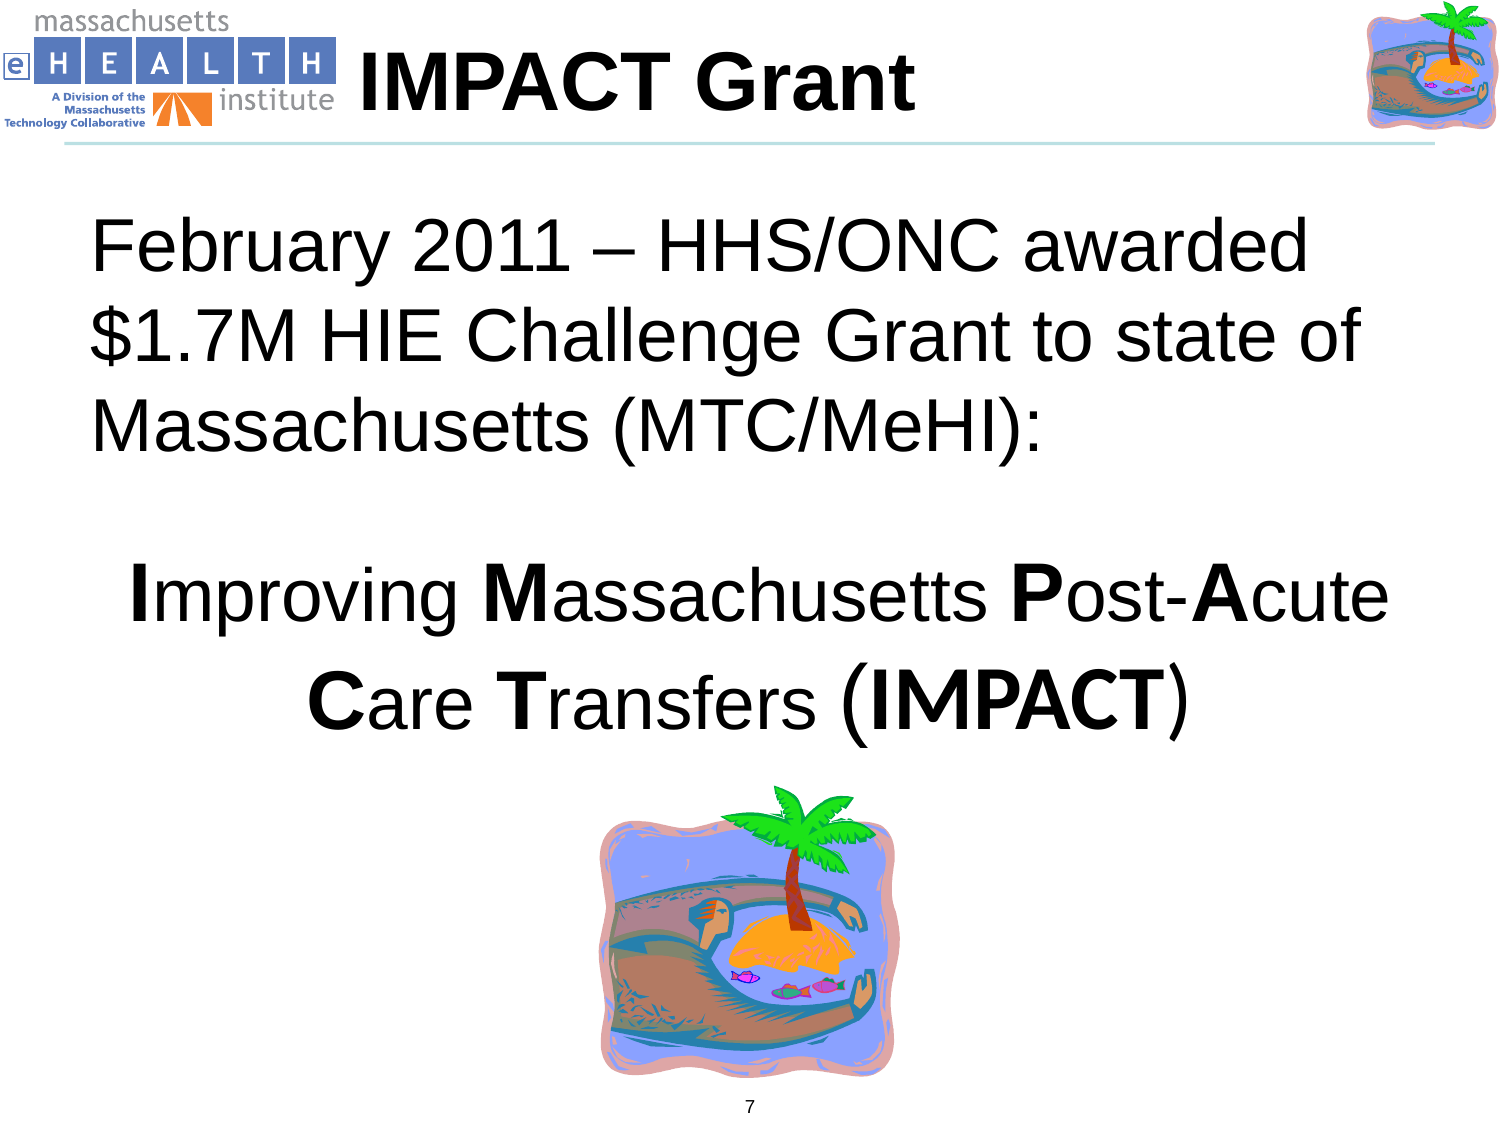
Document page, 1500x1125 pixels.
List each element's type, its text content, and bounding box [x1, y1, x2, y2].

picture [1364, 0, 1500, 132]
list February 2011 – HHS/ONC awarded $1.7M HIE Challenge Grant to state of Massachusetts (MTC/MeHI): Improving Massachusetts Post-Acute Care Transfers (IMPACT) [0, 188, 1500, 1125]
slide_number 7 [712, 1089, 788, 1113]
title IMPACT Grant [343, 14, 1475, 140]
picture [595, 782, 903, 1081]
